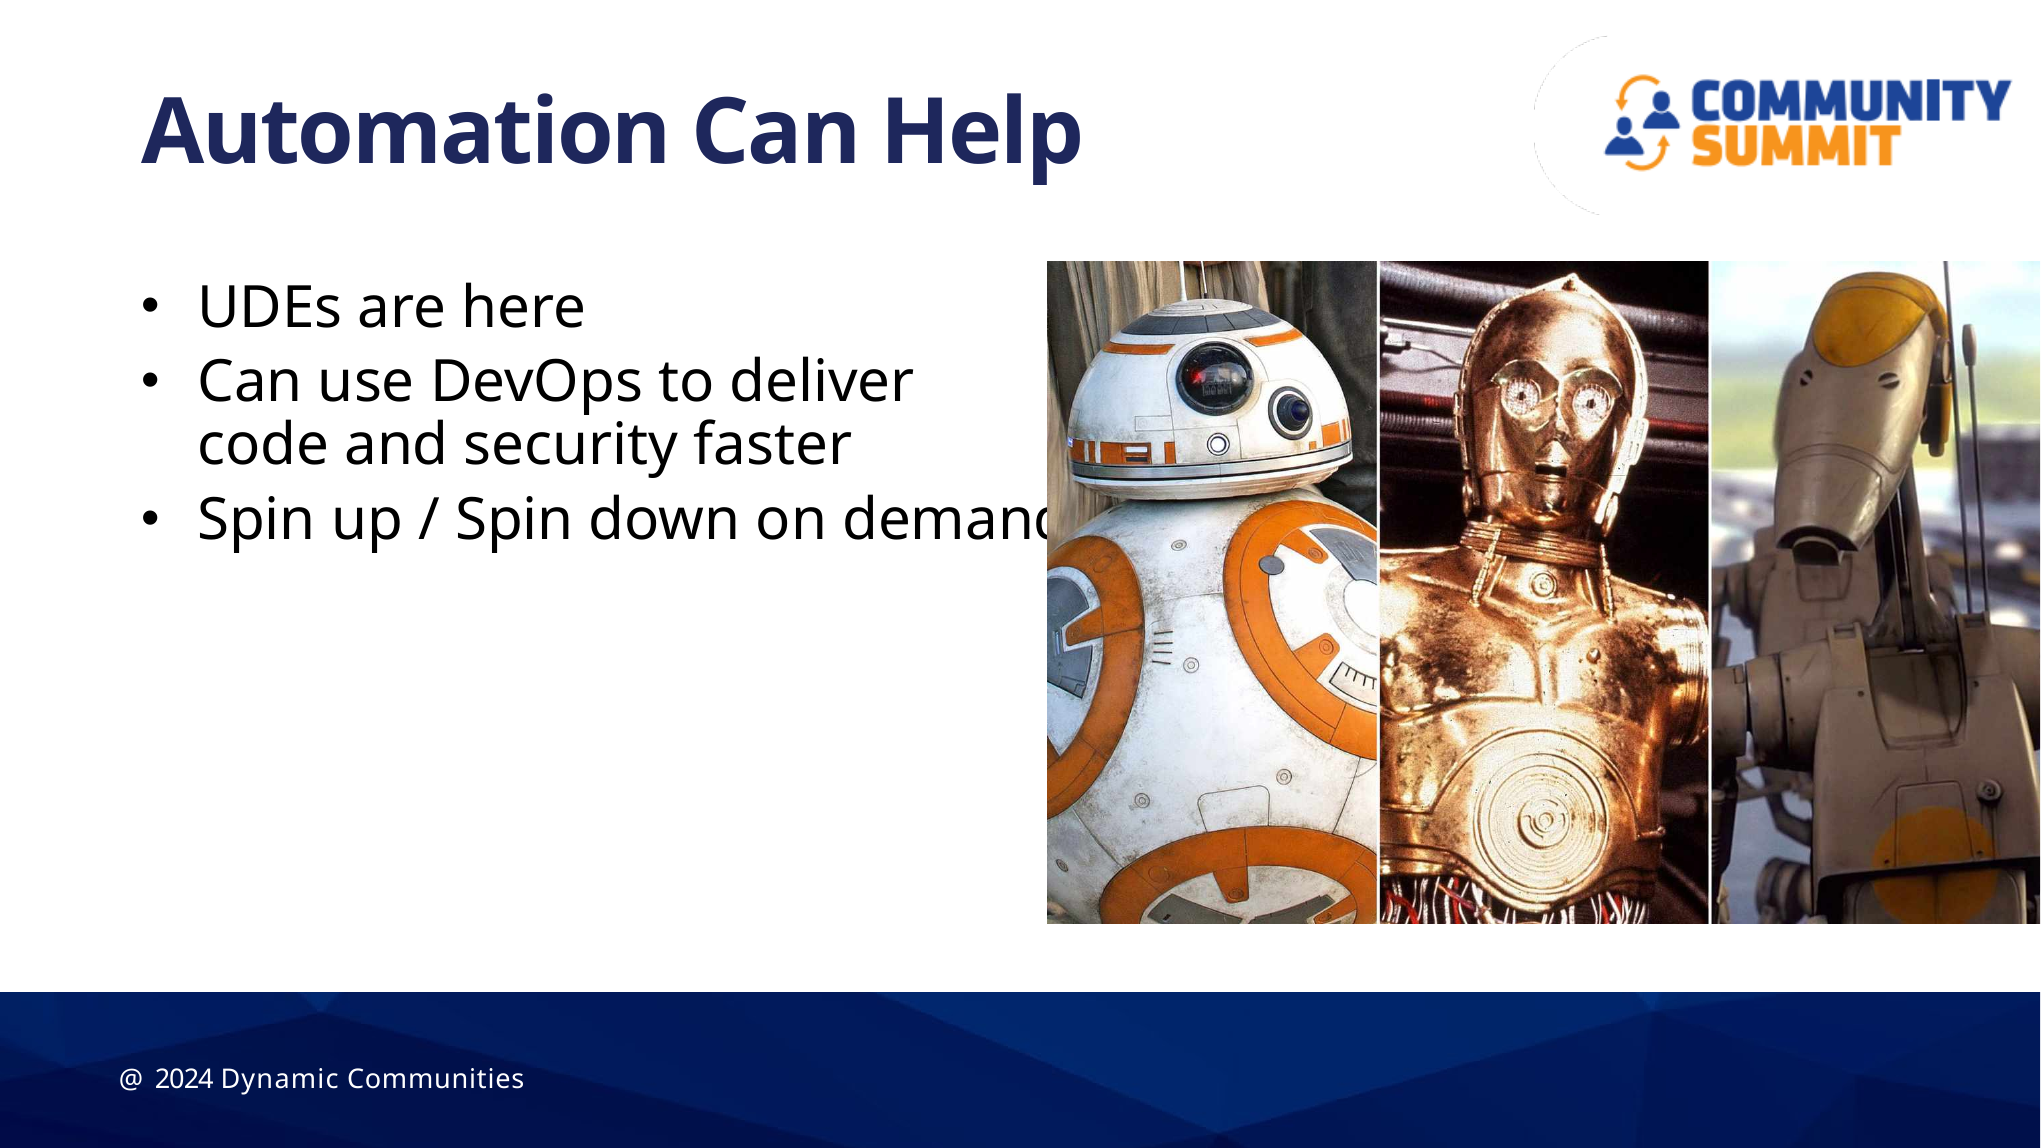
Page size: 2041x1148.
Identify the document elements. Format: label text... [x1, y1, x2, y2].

picture [0, 992, 2041, 1148]
list UDEs are here Can use DevOps to deliver code and security faster Spin up / Spin down on demand [117, 261, 1046, 924]
title Automation Can Help [117, 75, 1917, 193]
picture [1046, 261, 2041, 924]
